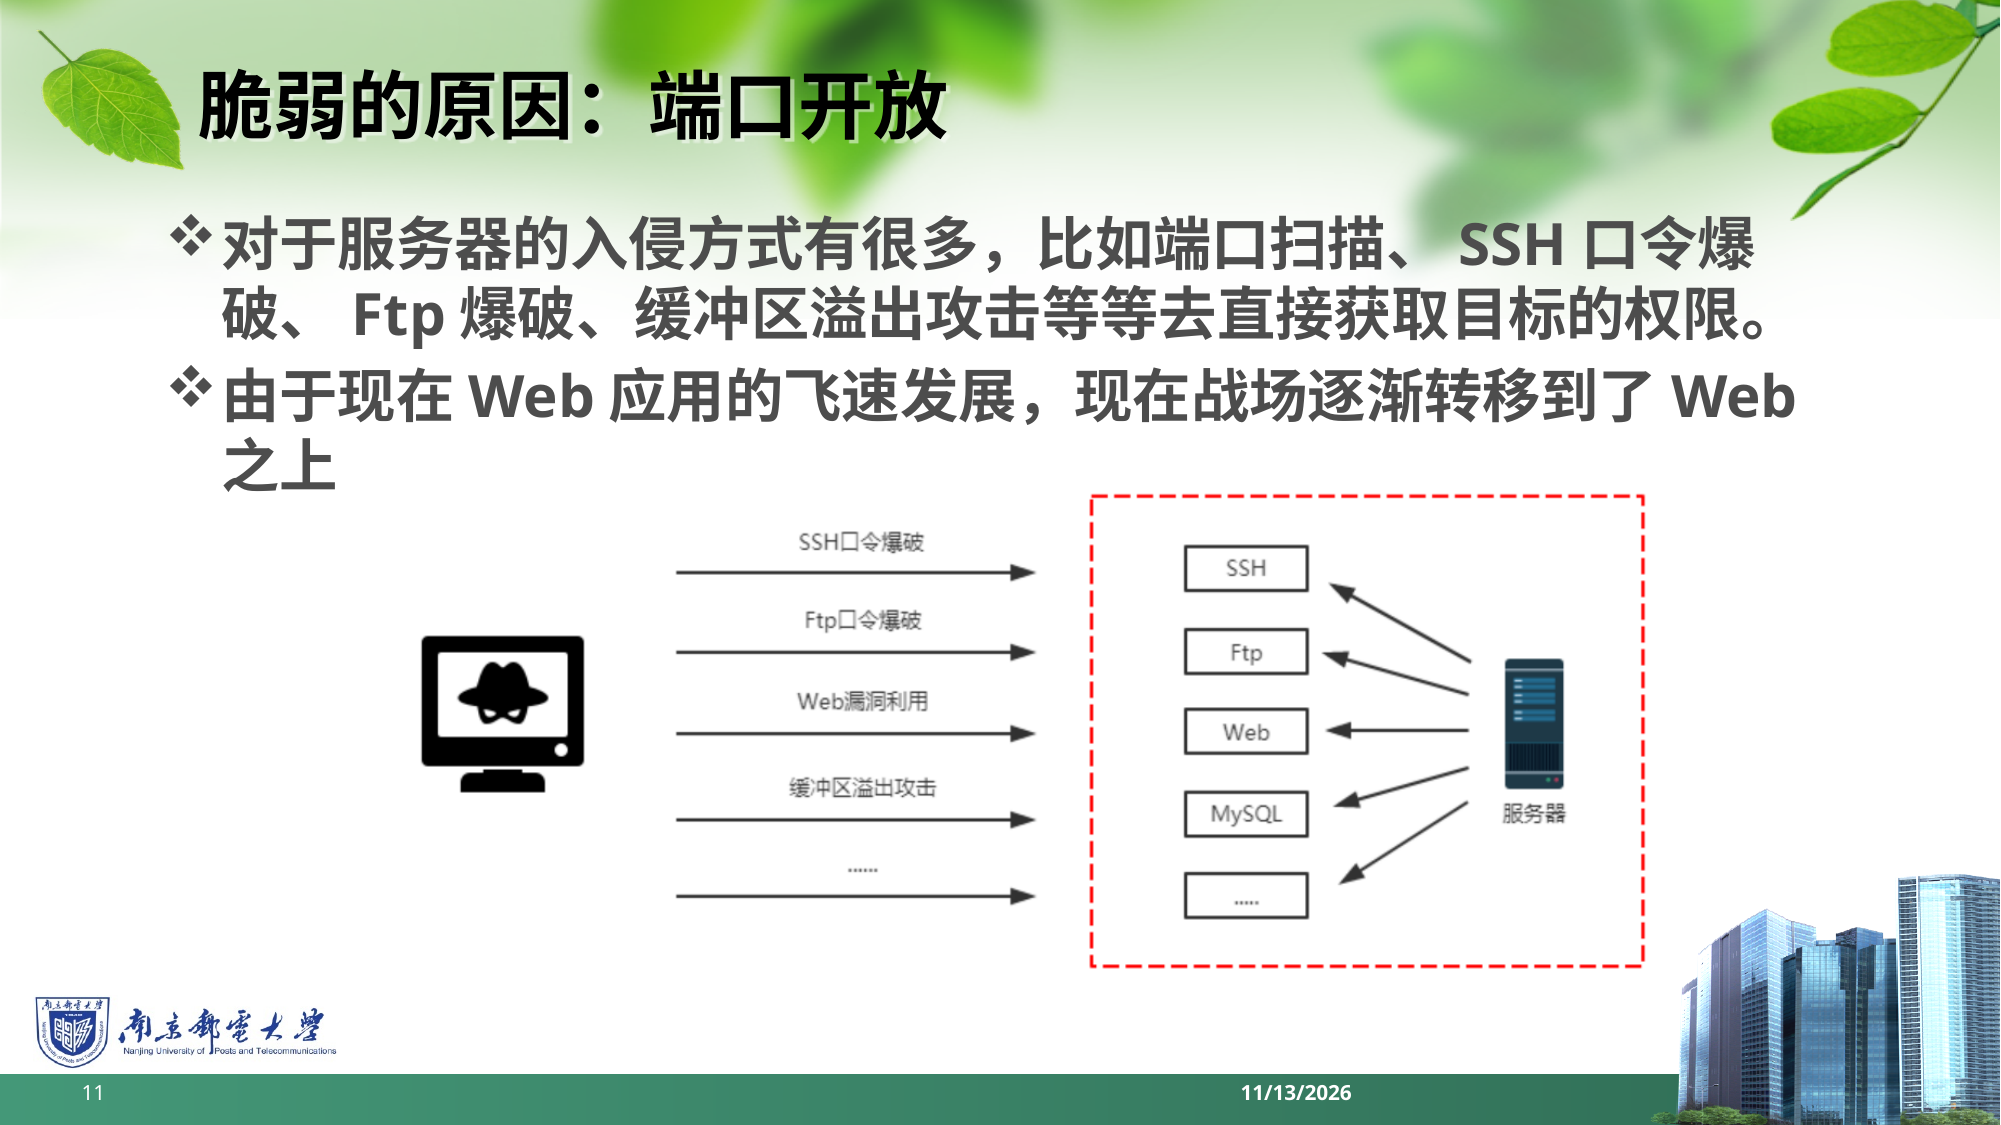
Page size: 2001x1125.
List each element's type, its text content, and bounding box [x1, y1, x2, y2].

picture [33, 995, 338, 1070]
picture [0, 0, 2000, 319]
picture [398, 487, 1651, 976]
slide_number 11 [66, 1072, 184, 1113]
list 对于服务器的入侵方式有很多，比如端口扫描、SSH口令爆破、Ftp爆破、缓冲区溢出攻击等等去直接获取目标的权限。 由于现在Web应用的飞速发展，现在战场逐渐转移到了Web之上 [150, 200, 1838, 1038]
title 脆弱的原因：端口开放 [183, 57, 1767, 150]
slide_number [900, 1072, 1367, 1113]
